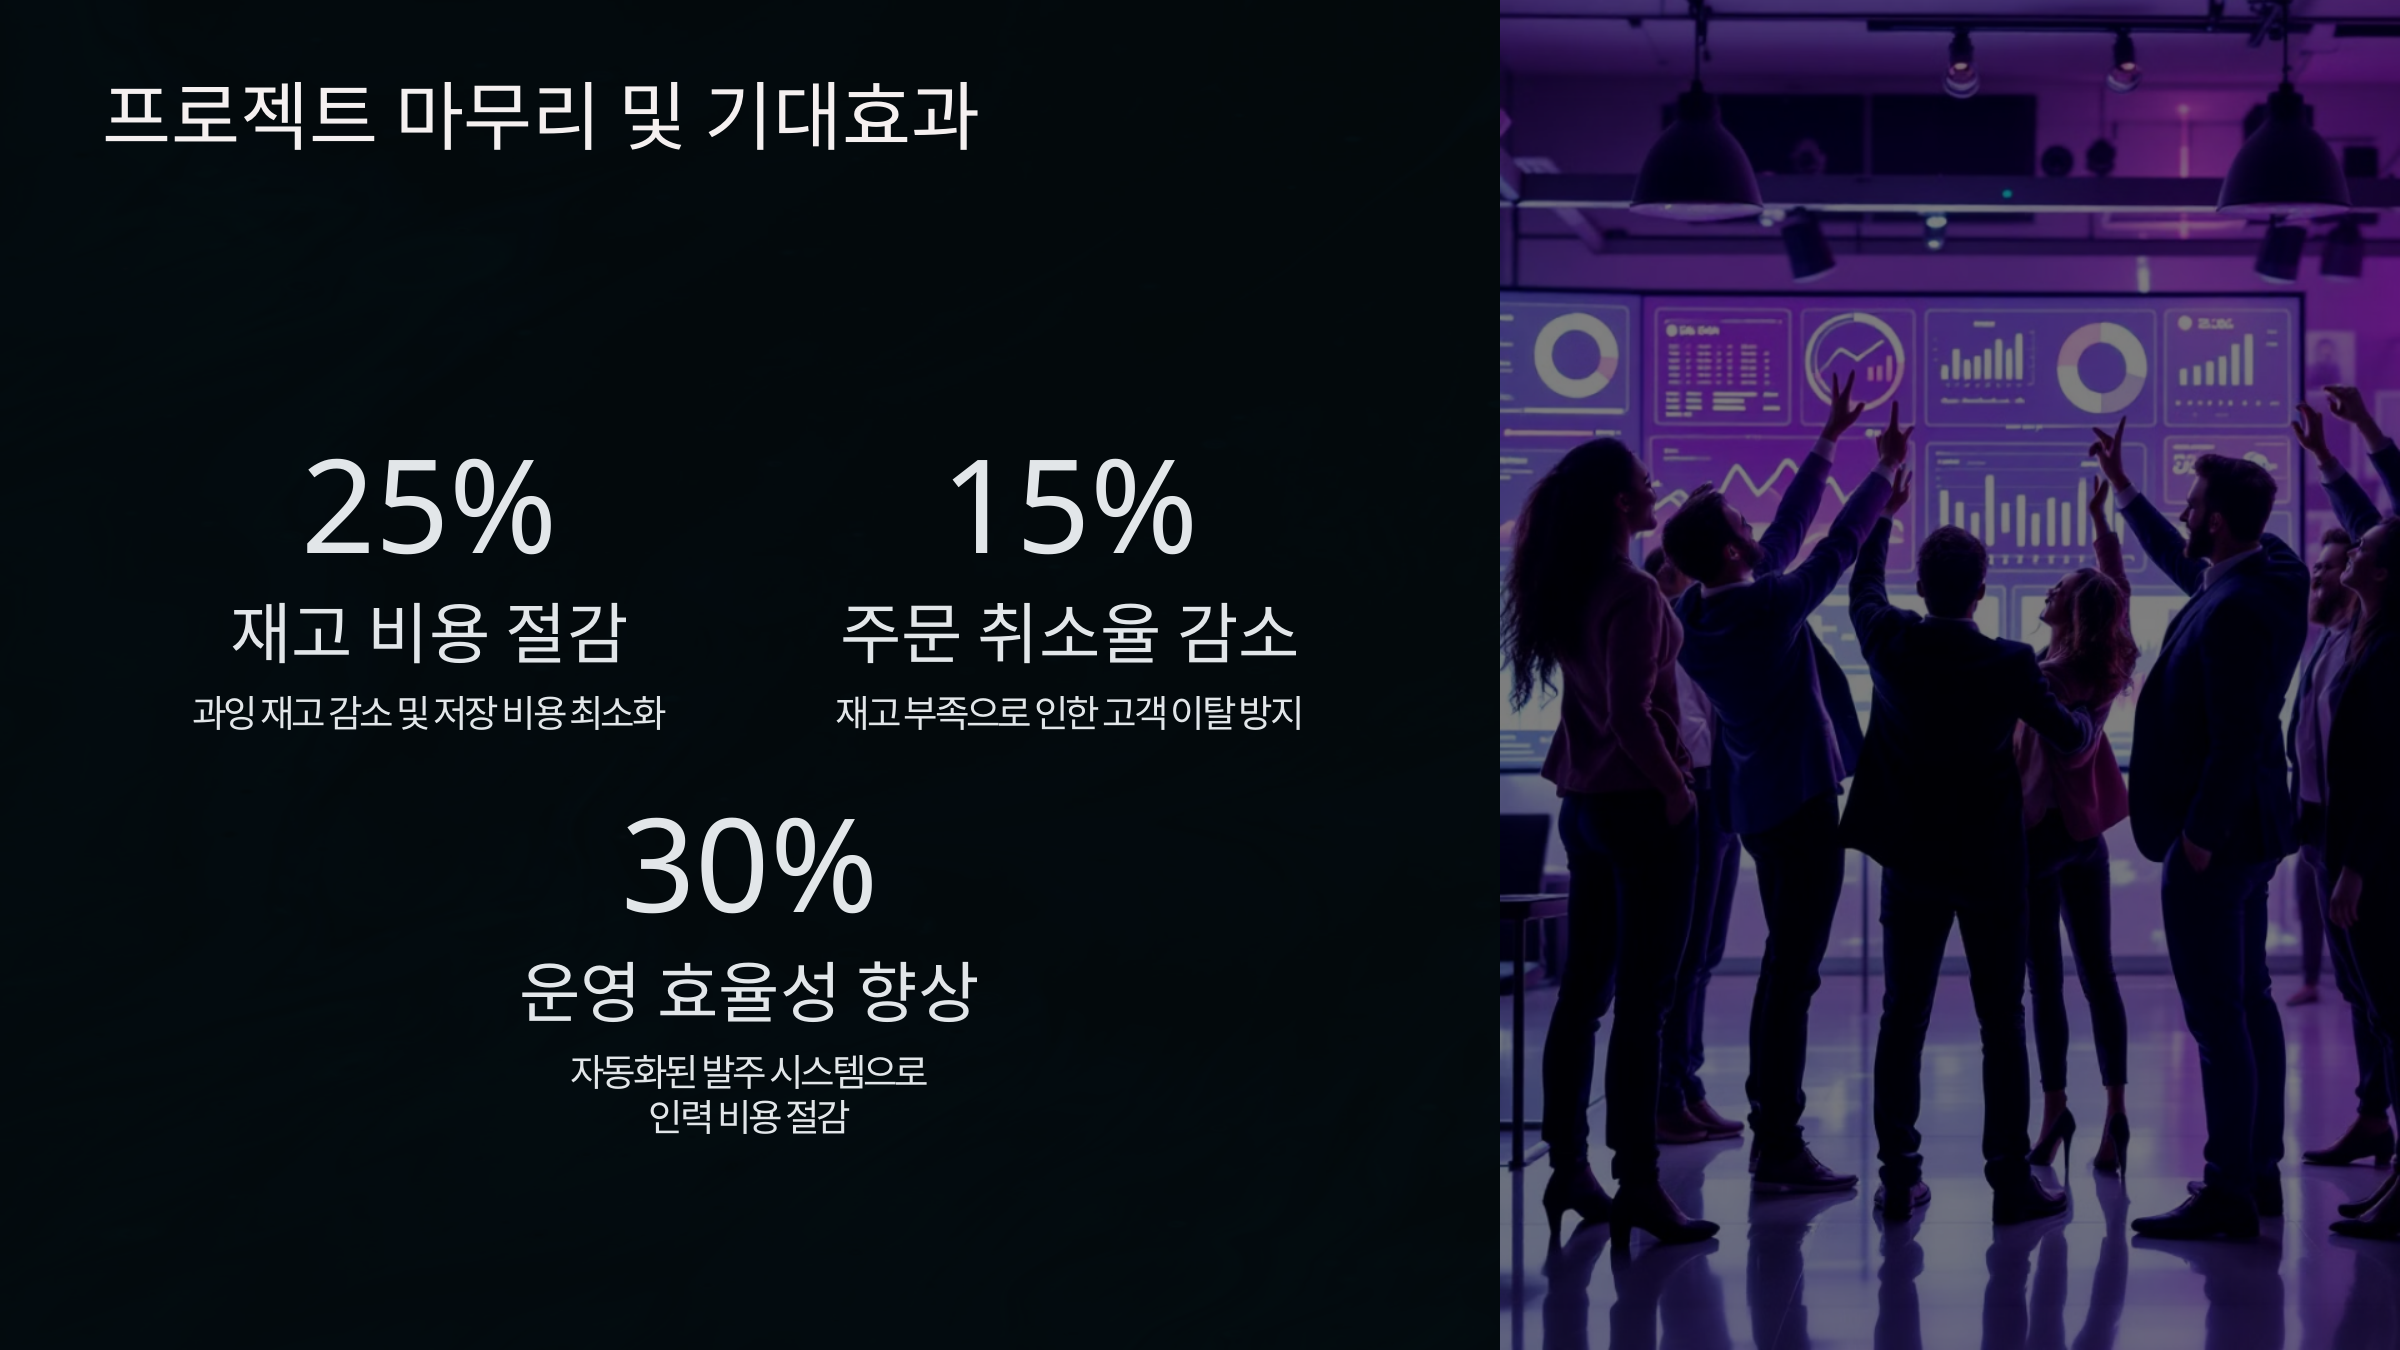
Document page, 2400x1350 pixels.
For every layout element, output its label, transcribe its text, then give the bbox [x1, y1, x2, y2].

text_box 자동화된 발주 시스템으로 인력 비용 절감 [459, 1048, 1041, 1176]
text_box 재고 부족으로 인한 고객 이탈 방지 [779, 689, 1361, 754]
text_box 30% [459, 782, 1041, 914]
text_box 재고 비용 절감 [181, 572, 678, 635]
text_box 프로젝트 마무리 및 기대효과 [102, 46, 1271, 171]
text_box 15% [779, 423, 1361, 555]
text_box 과잉 재고 감소 및 저장 비용 최소화 [139, 689, 721, 754]
text_box 25% [139, 423, 721, 555]
picture [1499, 0, 2400, 1350]
text_box 주문 취소율 감소 [821, 572, 1319, 635]
text_box 운영 효율성 향상 [501, 931, 999, 994]
text_box [0, 0, 1497, 1350]
